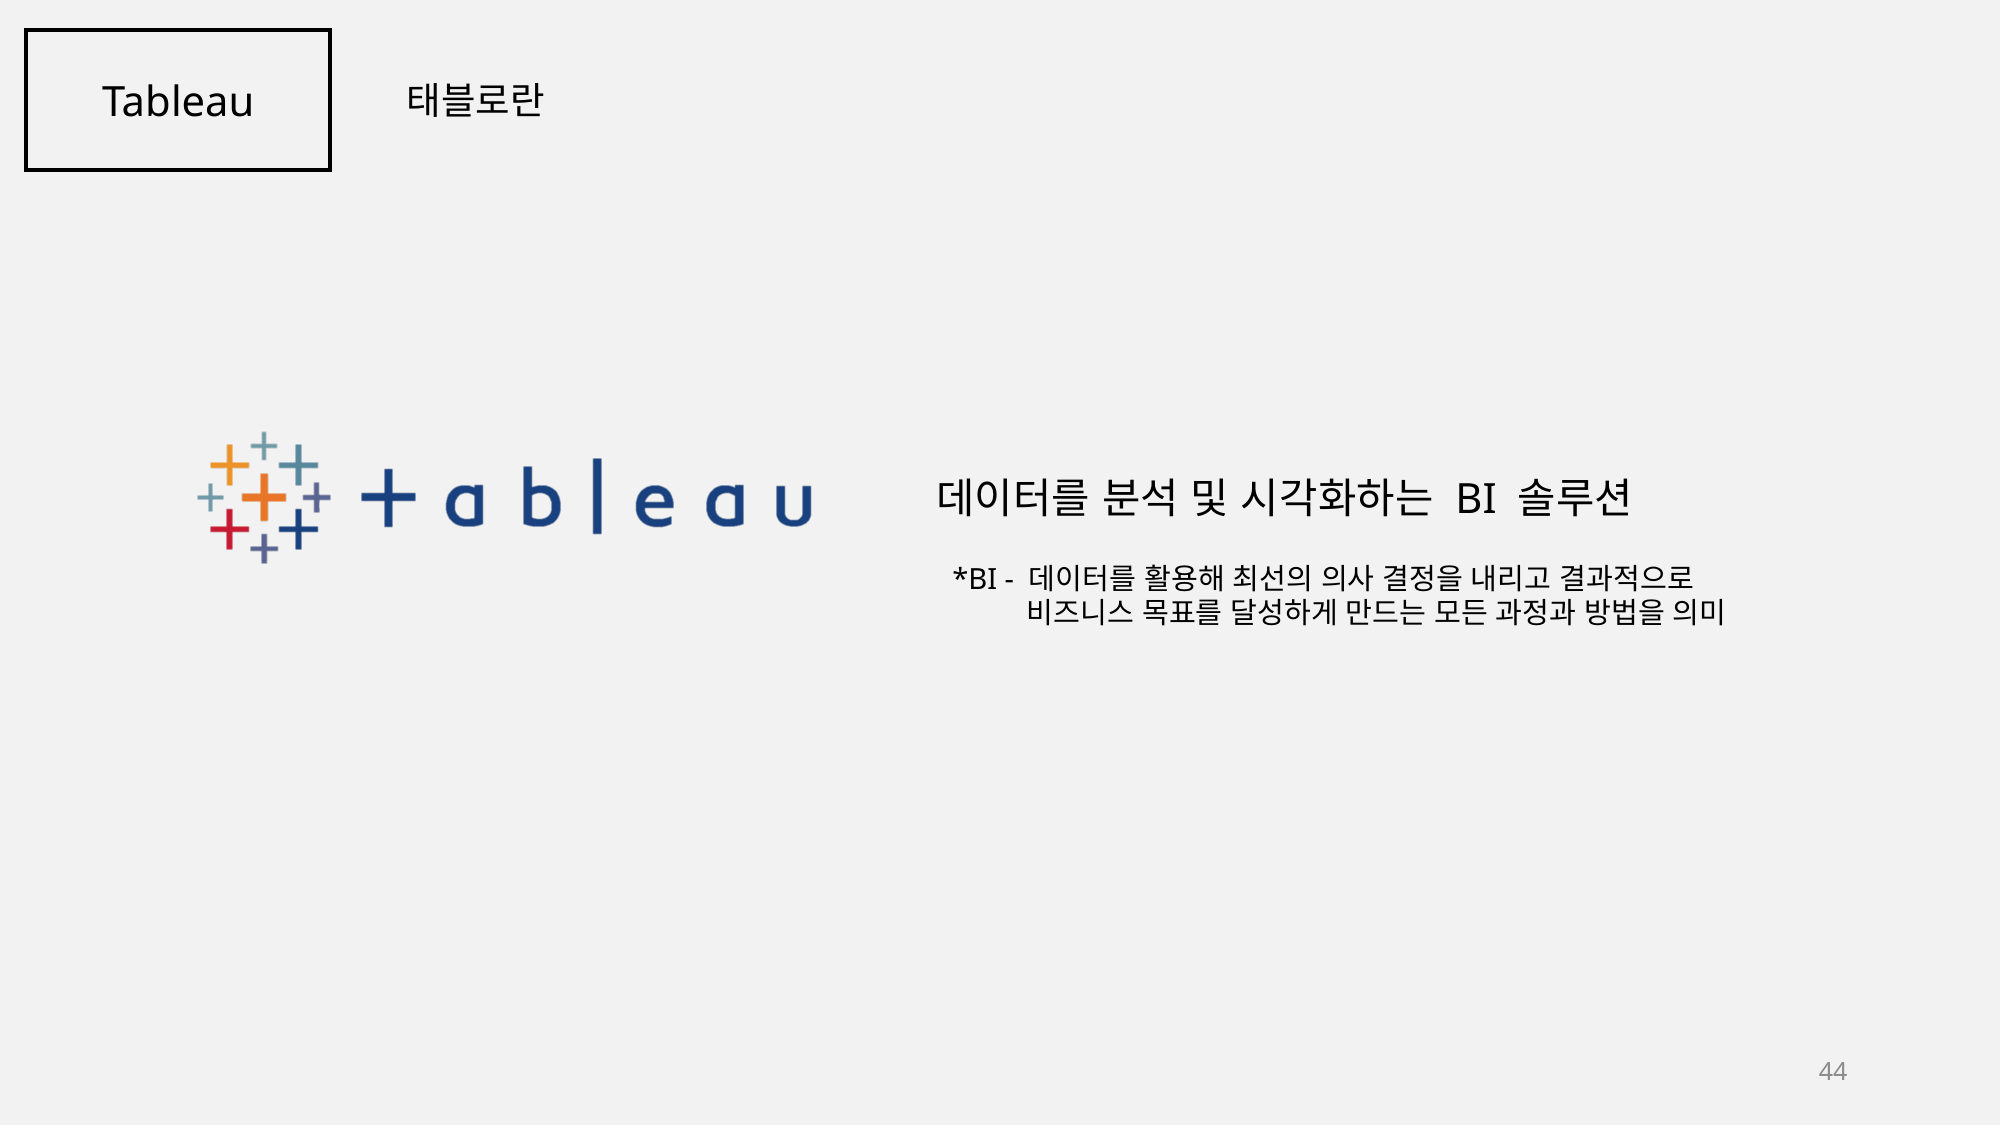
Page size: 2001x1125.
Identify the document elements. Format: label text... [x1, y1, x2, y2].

text_box *BI - 데이터를 활용해 최선의 의사 결정을 내리고 결과적으로 비즈니스 목표를 달성하게 만드는 모든 과정과 방법을 의미 [937, 552, 1930, 638]
picture [194, 425, 833, 570]
text_box Tableau [34, 67, 323, 132]
text_box 데이터를 분석 및 시각화하는 BI 솔루션 [921, 464, 1648, 530]
text_box [25, 29, 331, 171]
slide_number 44 [1412, 1042, 1863, 1103]
text_box 태블로란 [391, 69, 938, 129]
